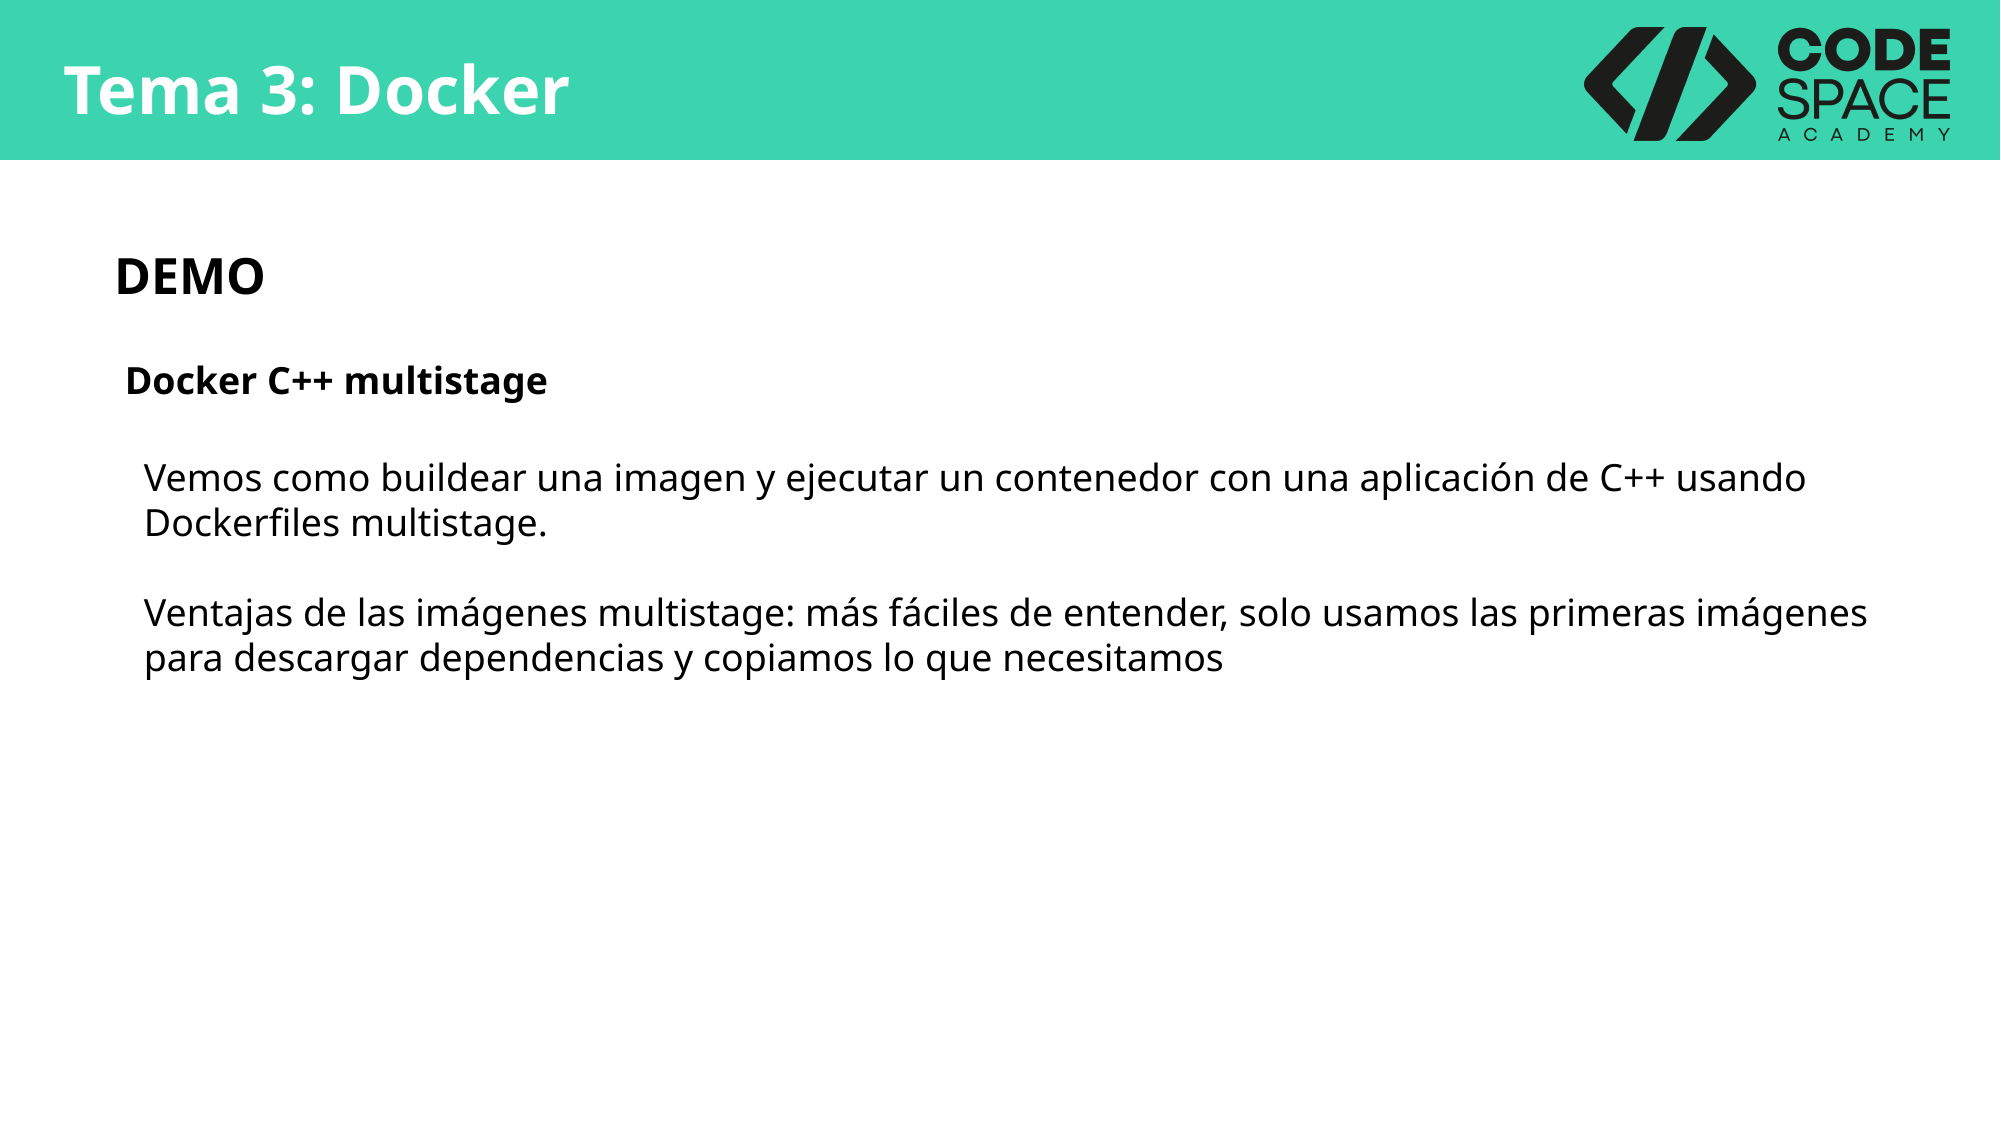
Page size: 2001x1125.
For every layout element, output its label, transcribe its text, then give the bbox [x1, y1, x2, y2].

text_box Tema 3: Docker [43, 36, 1458, 132]
text_box Docker C++ multistage [110, 349, 564, 409]
text_box [0, 0, 2000, 160]
text_box DEMO [99, 236, 282, 312]
picture [1584, 27, 1950, 141]
text_box Vemos como buildear una imagen y ejecutar un contenedor con una aplicación de C++ usando Dockerfiles multistage. Ventajas de las imágenes multistage: más fáciles de entender, solo usamos las primeras imágenes para descargar dependencias y copiamos lo que necesitamos [129, 446, 1930, 687]
